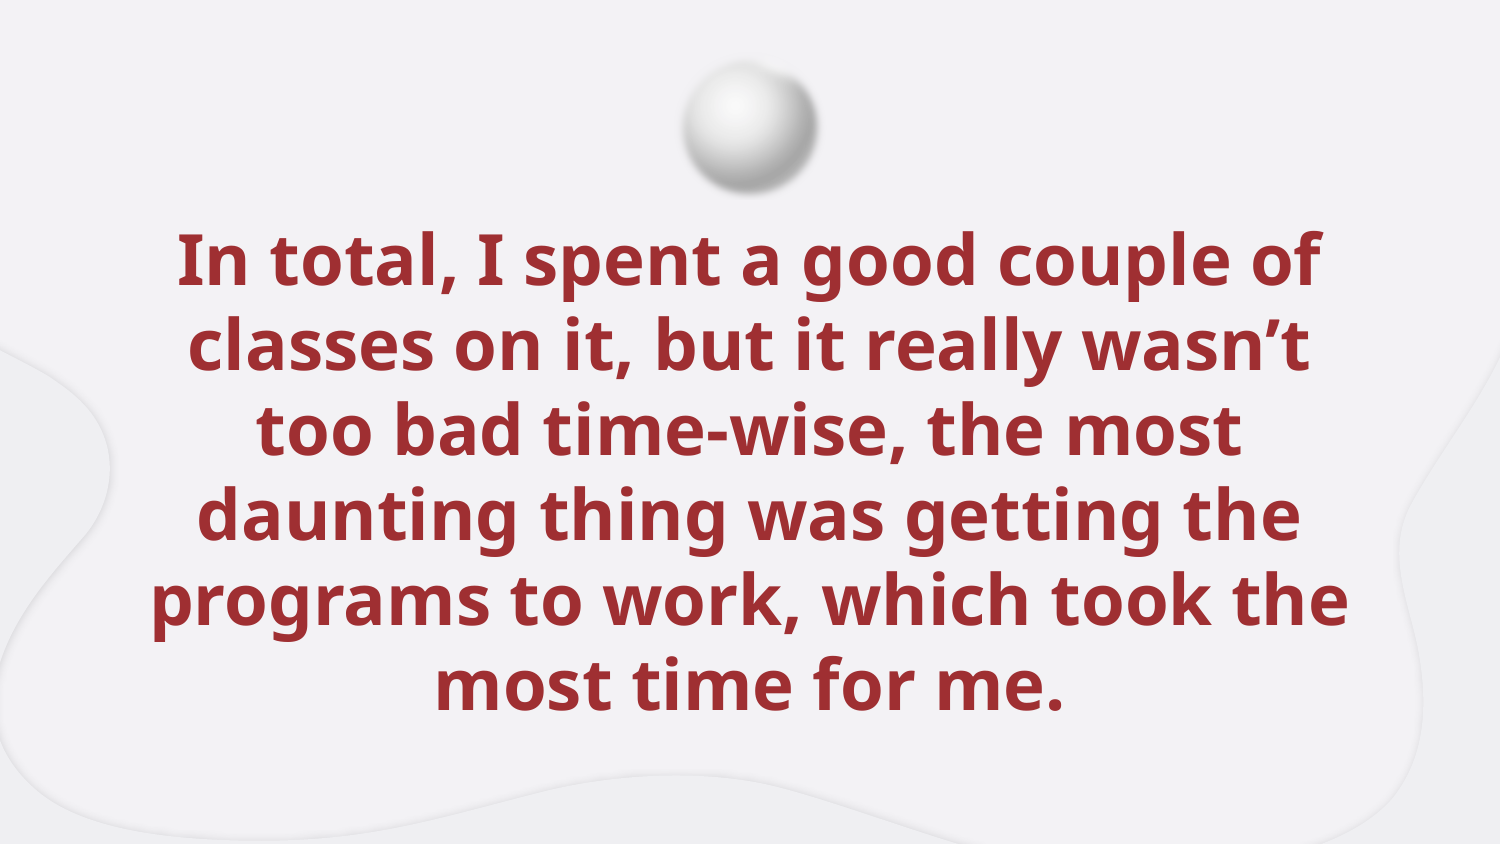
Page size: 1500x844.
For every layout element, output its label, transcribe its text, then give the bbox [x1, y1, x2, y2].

title In total, I spent a good couple of classes on it, but it really wasn’t too bad time-wise, the most daunting thing was getting the programs to work, which took the most time for me. [110, 199, 1390, 645]
picture [673, 50, 827, 200]
